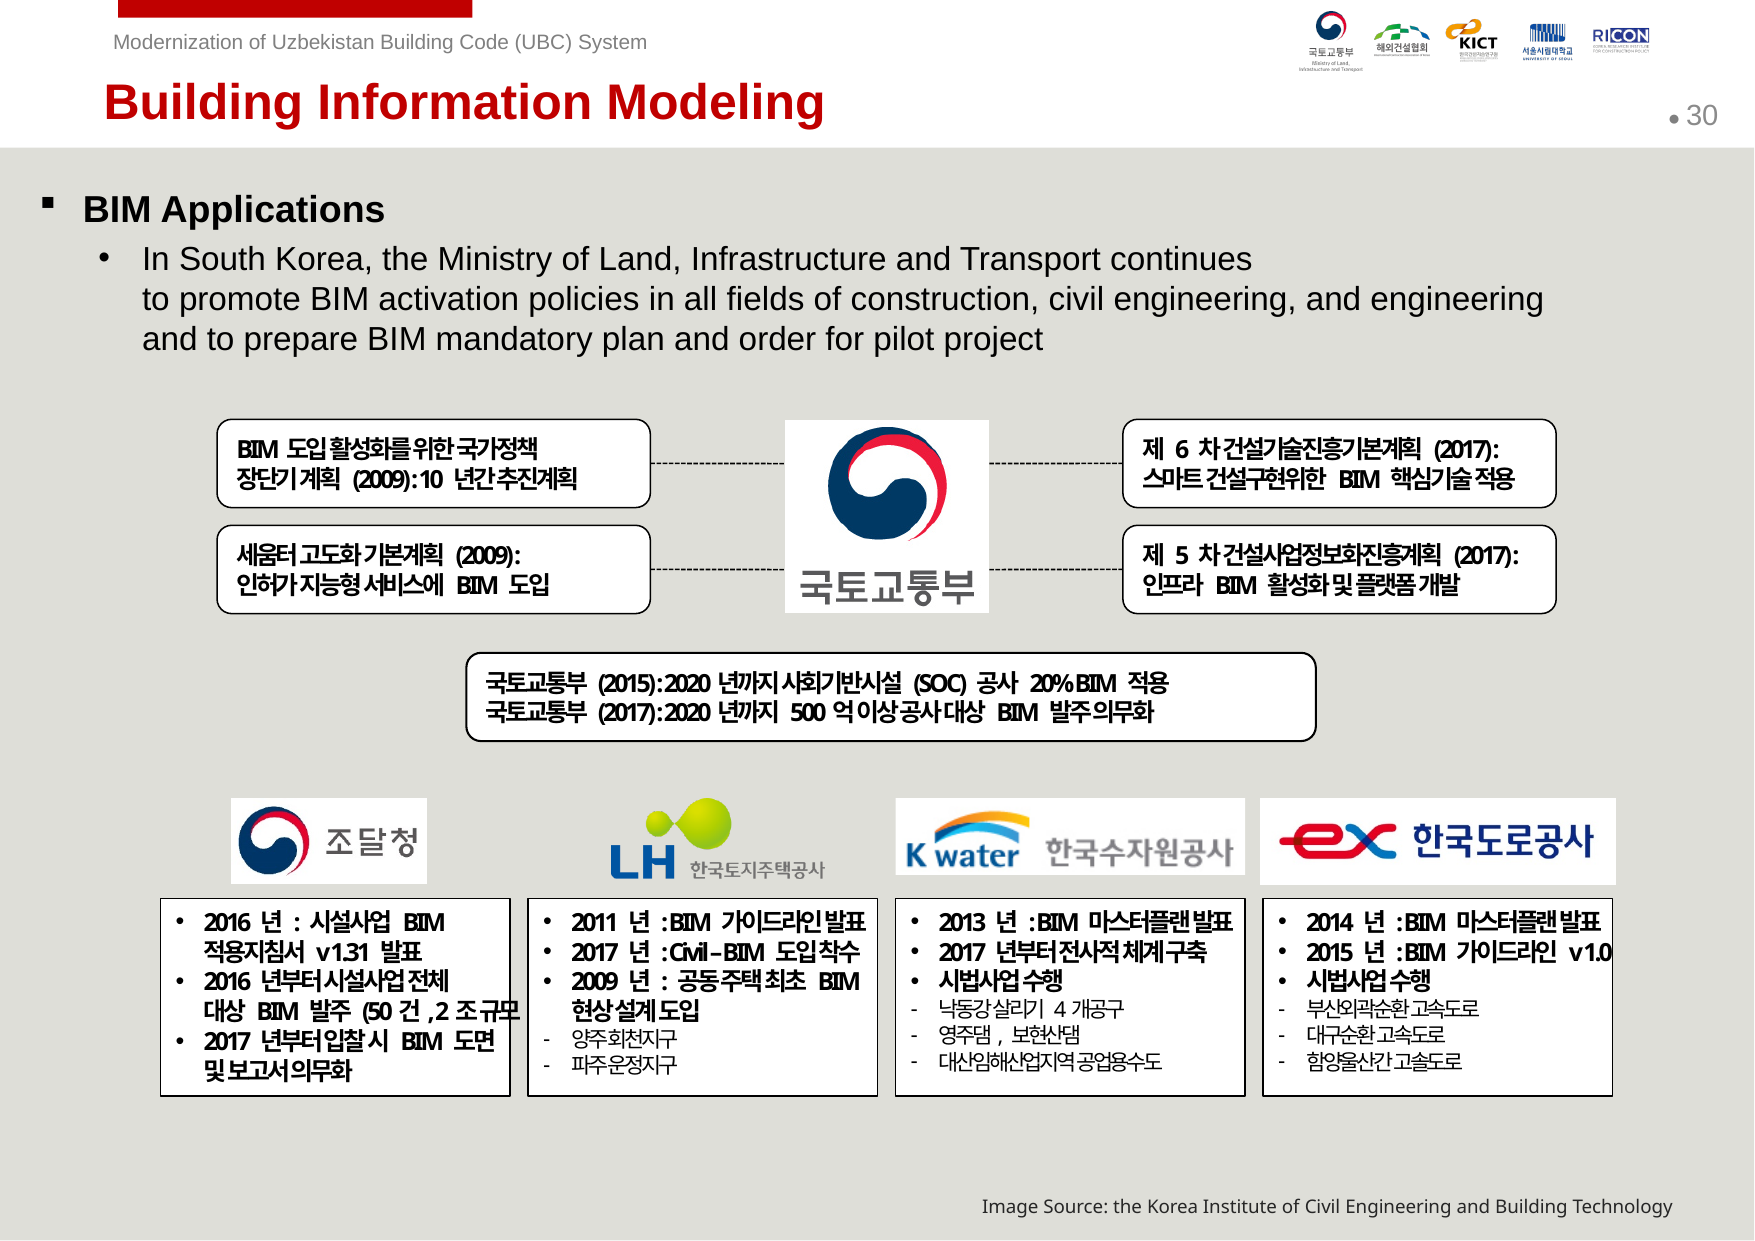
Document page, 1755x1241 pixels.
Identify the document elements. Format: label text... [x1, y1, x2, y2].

picture [1508, 10, 1687, 70]
list BIM Applications In South Korea, the Ministry of Land, Infrastructure and Transport continues to promote BIM activation policies in all fields of construction, civil engineering, and engineering and to prepare BIM mandatory plan and order for pilot project [22, 176, 1755, 1208]
text_box Image Source: the Korea Institute of Civil Engineering and Building Technology [723, 1187, 1687, 1225]
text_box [160, 419, 1617, 1097]
picture [1372, 20, 1432, 61]
picture [1296, 5, 1366, 69]
picture [1443, 15, 1503, 66]
list Building Information Modeling [82, 65, 1654, 133]
